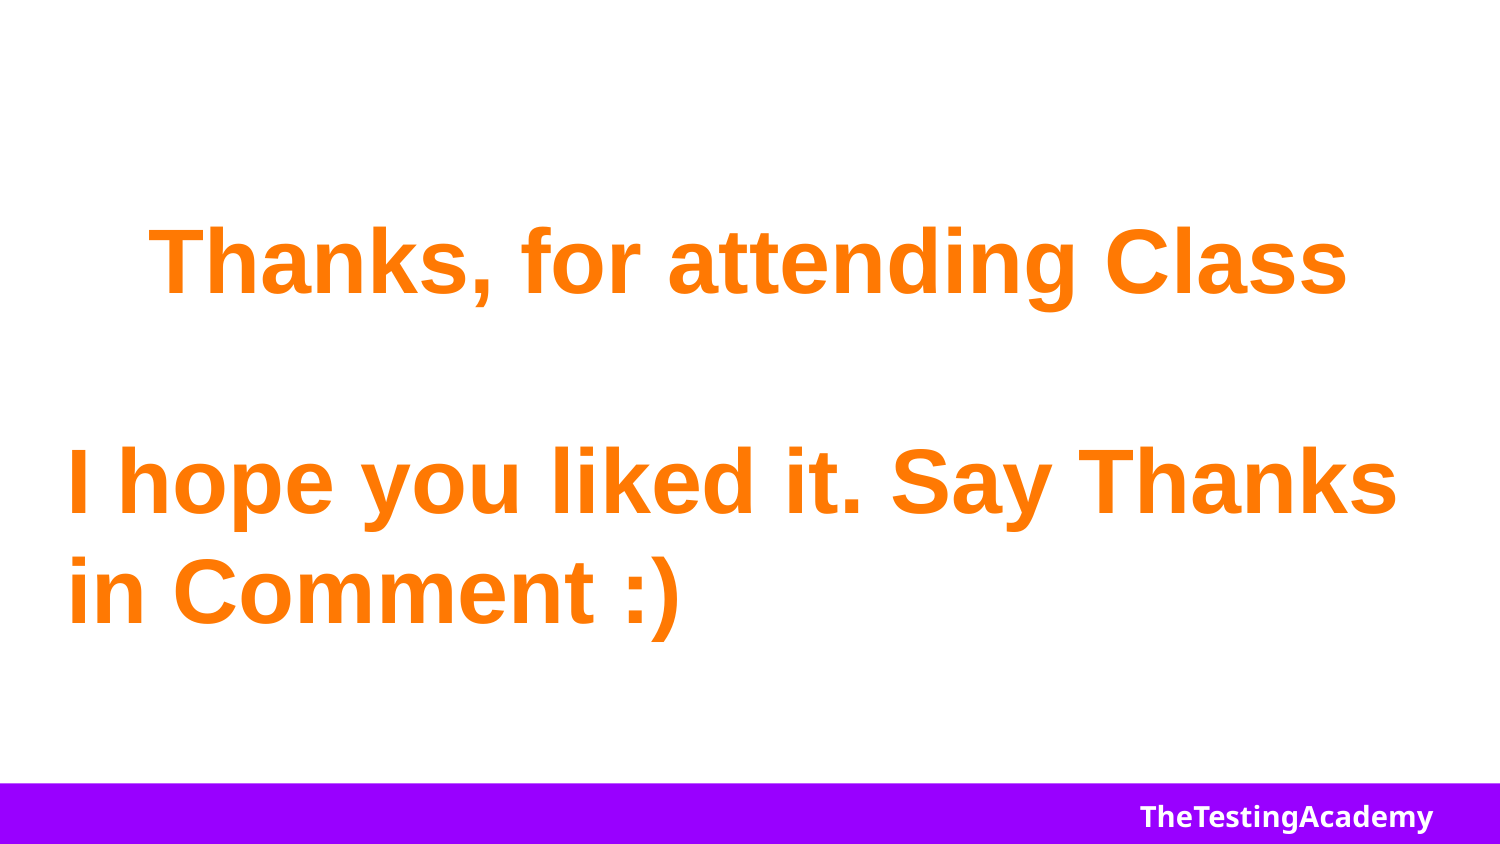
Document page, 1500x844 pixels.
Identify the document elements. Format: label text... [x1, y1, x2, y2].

title Thanks, for attending Class I hope you liked it. Say Thanks in Comment :) [51, 352, 1449, 491]
